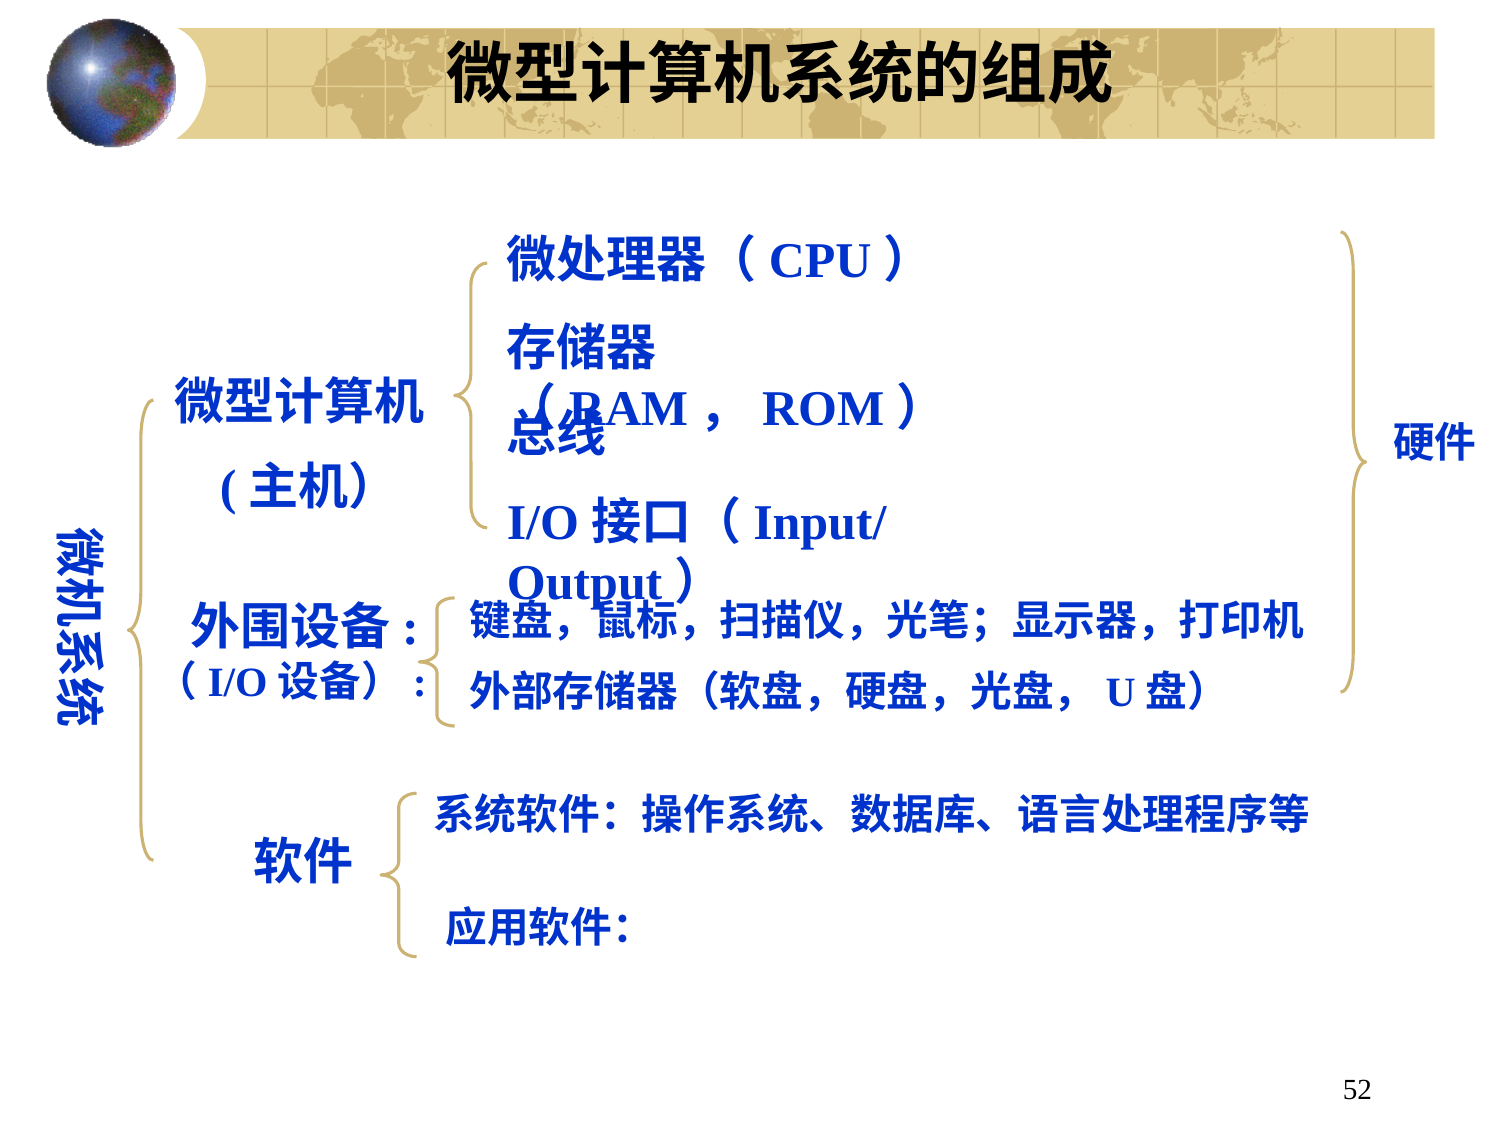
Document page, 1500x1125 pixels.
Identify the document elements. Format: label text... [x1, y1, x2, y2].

picture [42, 14, 190, 151]
text_box 微型计算机系统的组成 [432, 23, 1130, 119]
text_box 硬件 [1370, 408, 1500, 474]
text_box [27, 219, 1366, 959]
slide_number 52 [1074, 1037, 1388, 1113]
